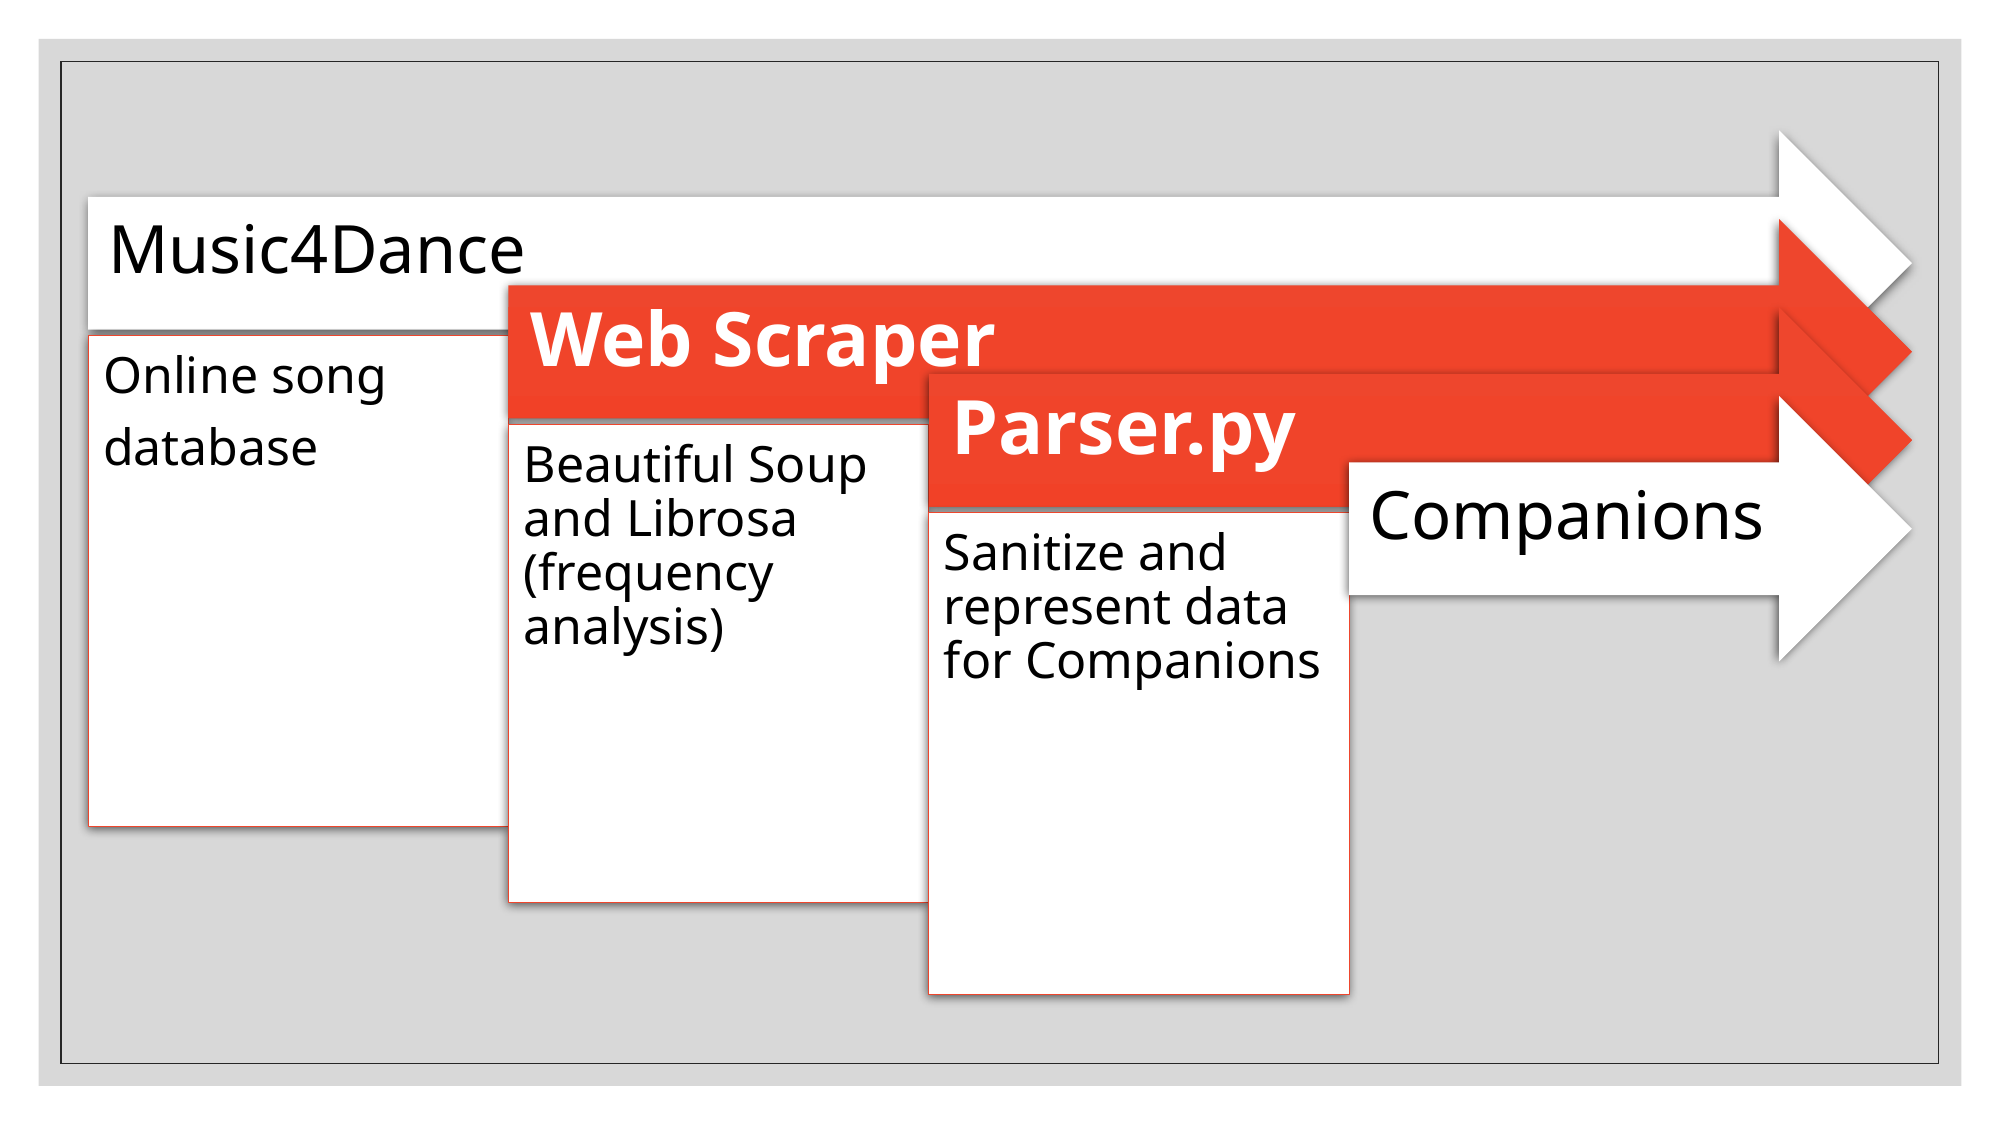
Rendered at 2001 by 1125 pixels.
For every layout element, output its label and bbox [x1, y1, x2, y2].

text_box [60, 91, 1940, 1034]
